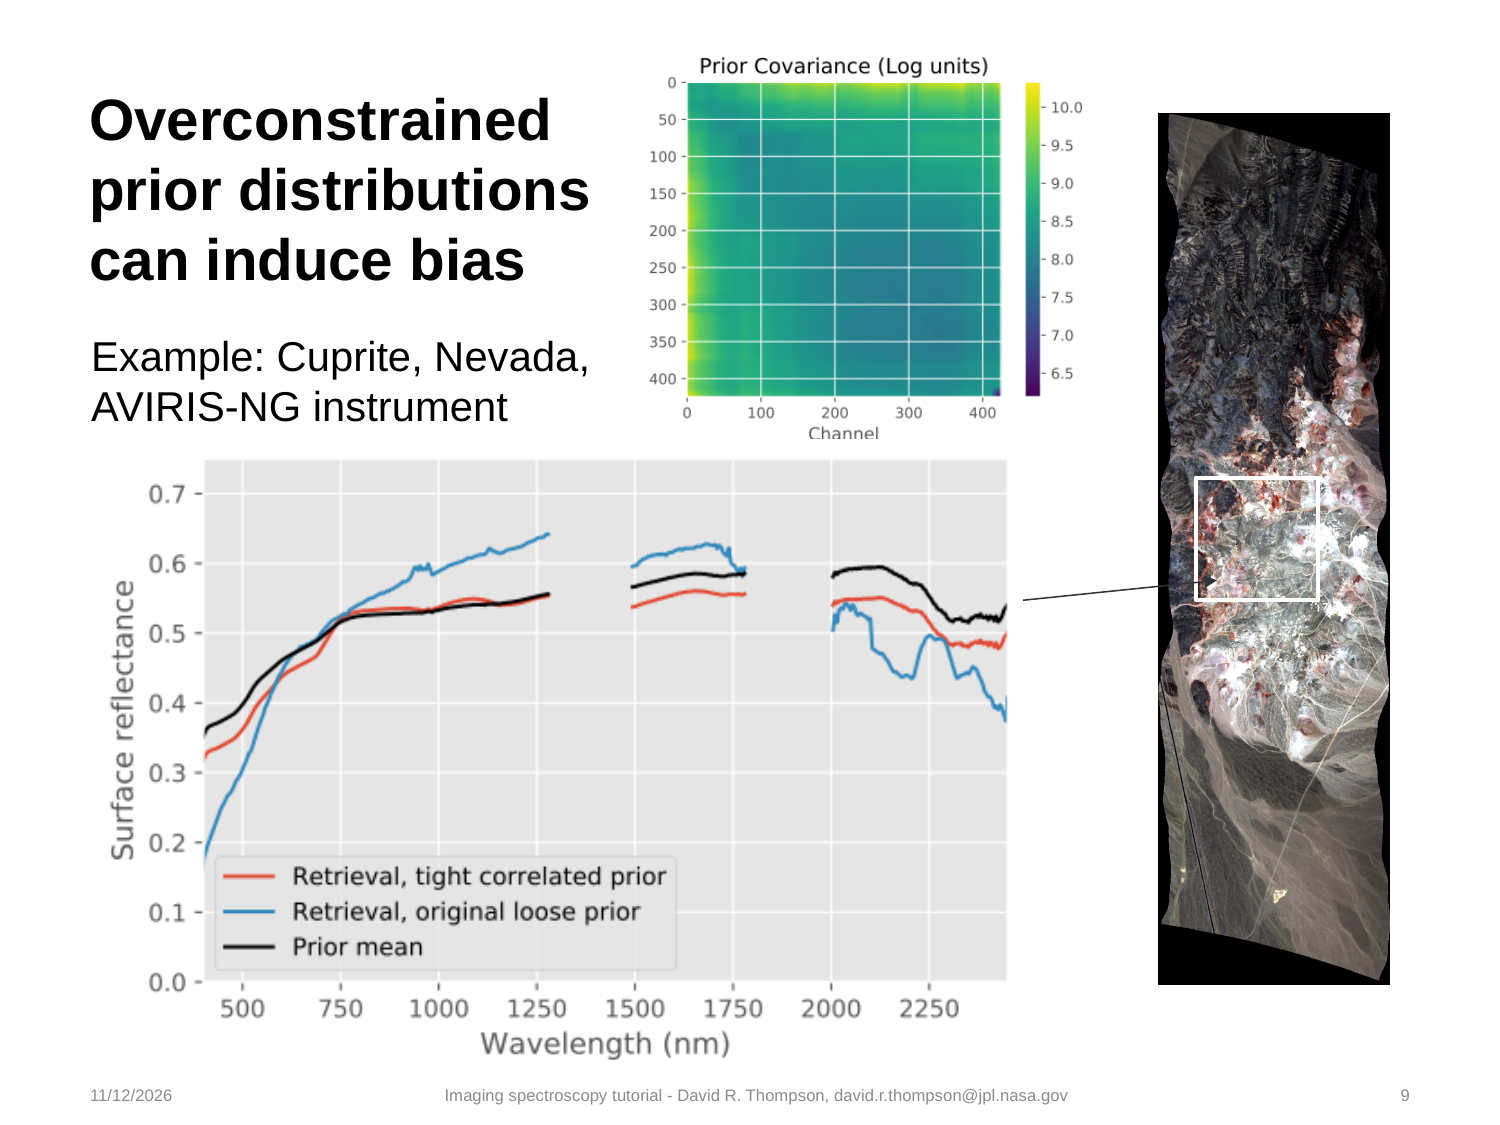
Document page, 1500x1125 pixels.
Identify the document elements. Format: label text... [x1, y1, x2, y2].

picture [647, 32, 1099, 439]
slide_number 9 [1217, 1065, 1425, 1125]
footer Imaging spectroscopy tutorial - David R. Thompson, david.r.thompson@jpl.nasa.gov [309, 1065, 1205, 1125]
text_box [1157, 113, 1390, 986]
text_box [1022, 580, 1218, 601]
picture [74, 450, 1109, 1066]
text_box Example: Cuprite, Nevada, AVIRIS-NG instrument [76, 321, 606, 437]
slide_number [75, 1073, 297, 1125]
title Overconstrained prior distributions can induce bias [74, 74, 627, 146]
